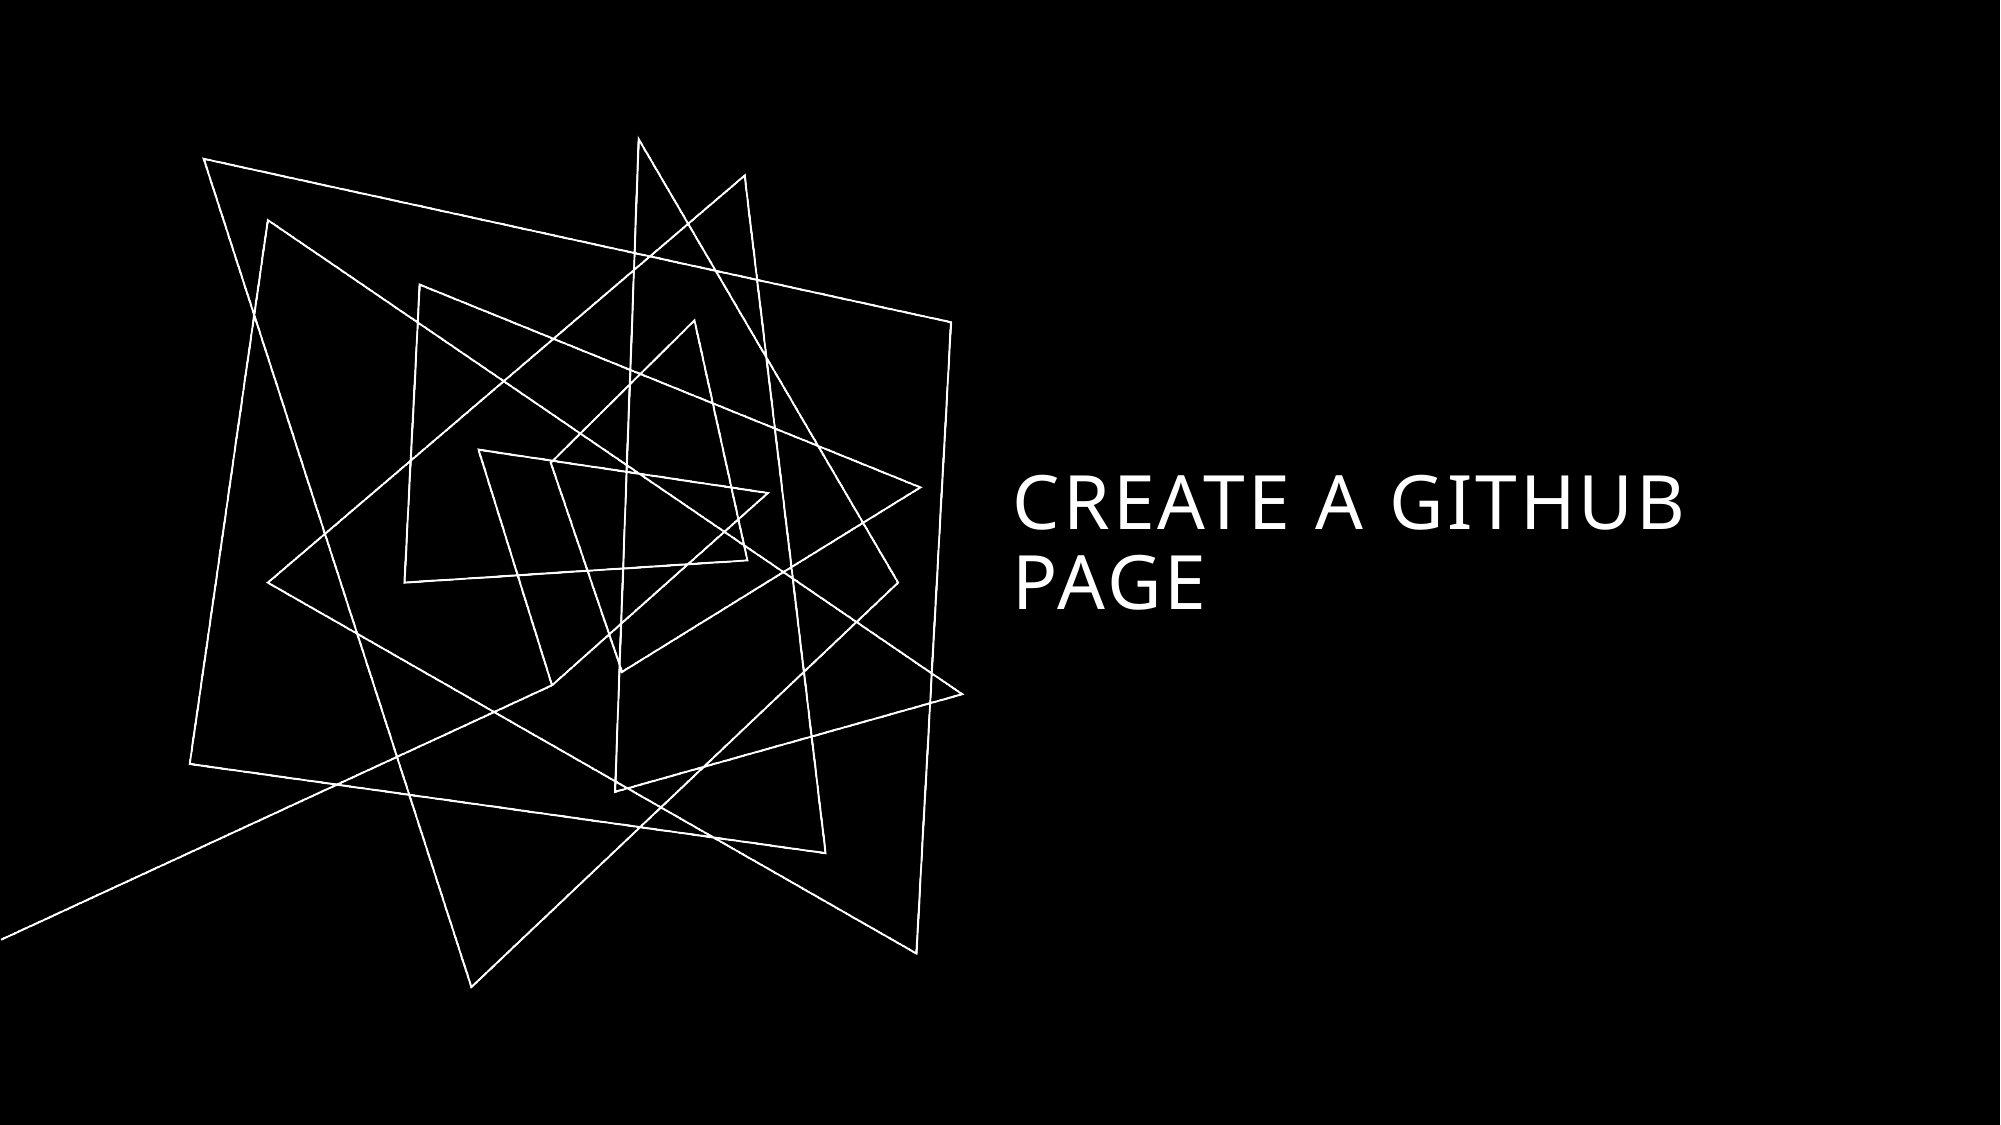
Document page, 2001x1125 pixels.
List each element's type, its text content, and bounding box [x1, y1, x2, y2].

picture [0, 135, 965, 989]
title Create a GitHub Page [997, 66, 1881, 634]
